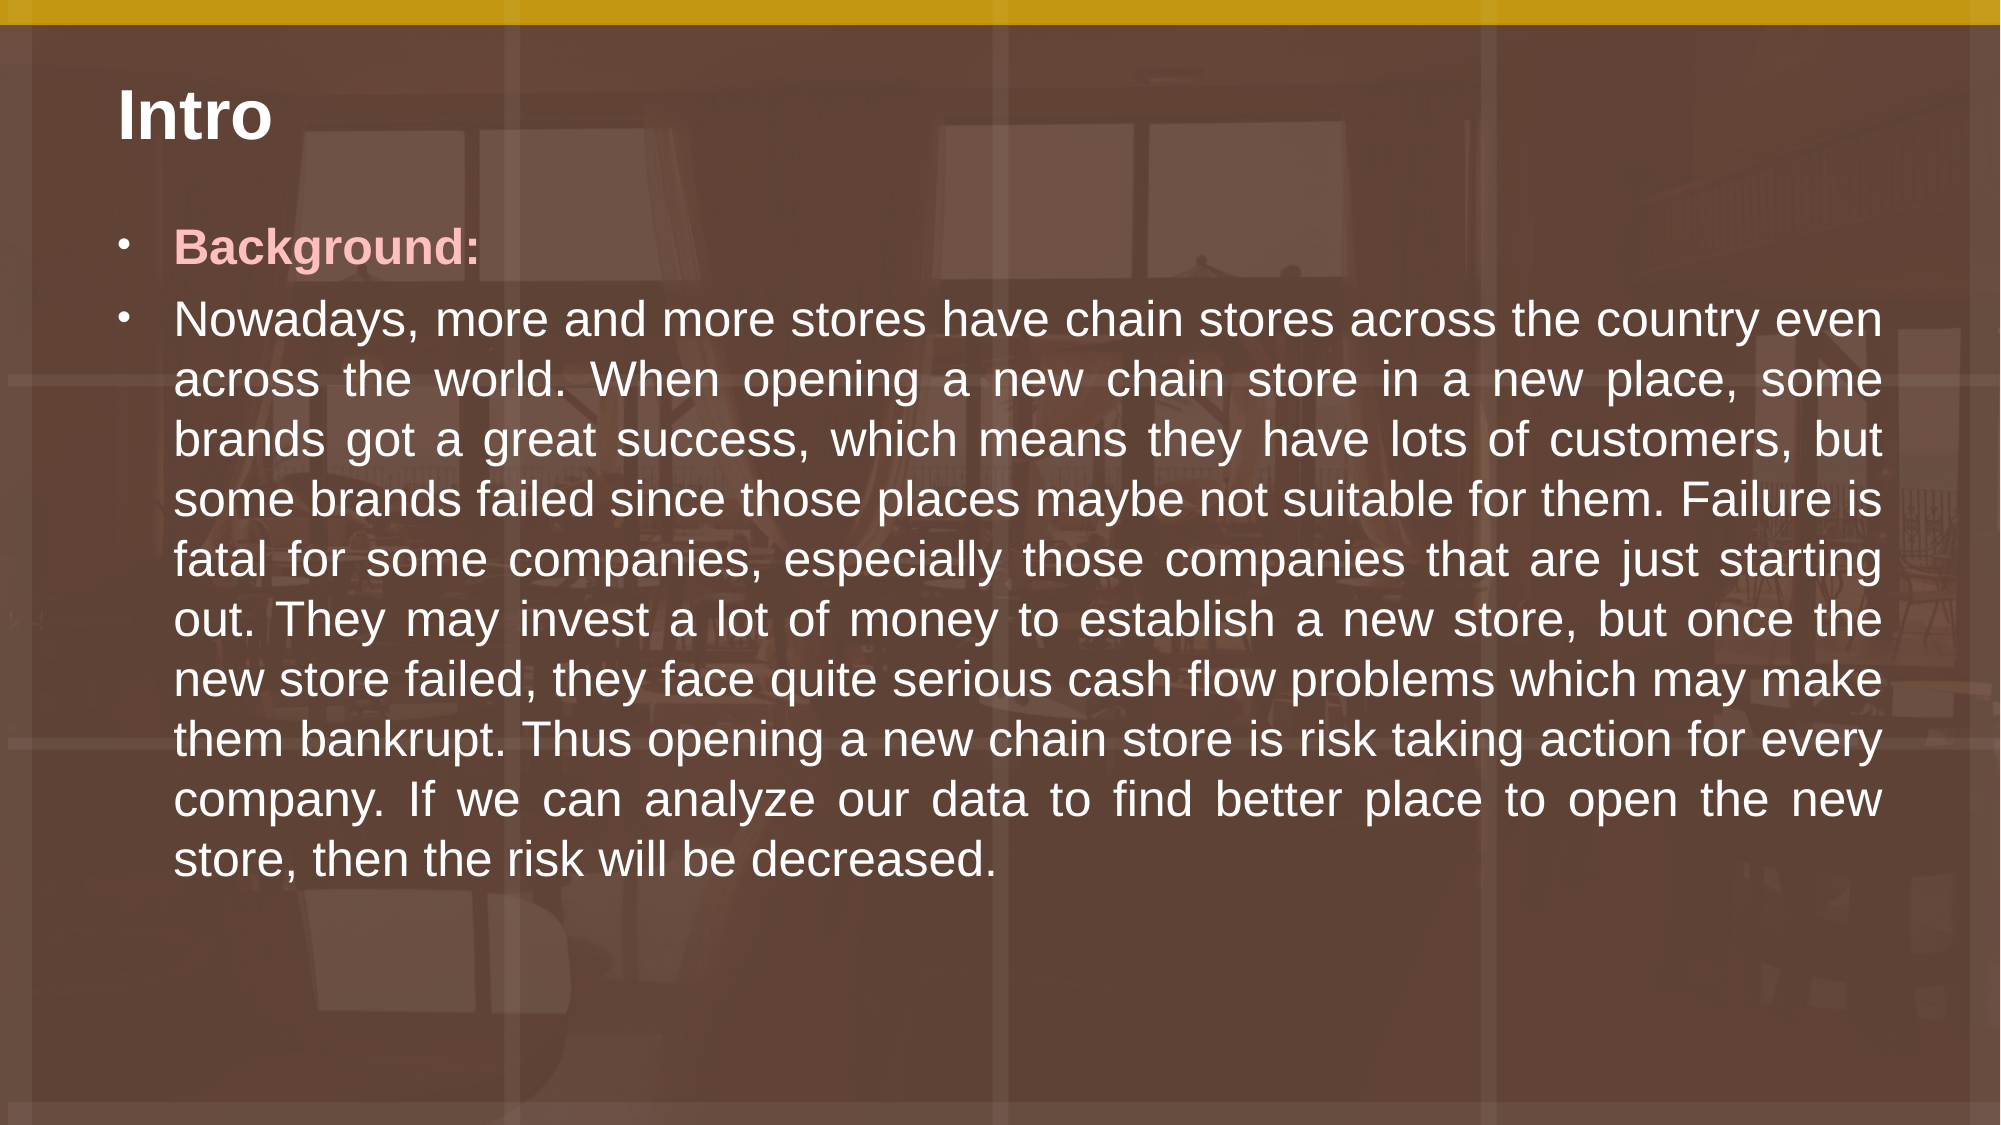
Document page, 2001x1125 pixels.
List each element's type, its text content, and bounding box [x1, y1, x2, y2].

title Intro [102, 51, 1900, 182]
list Background: Nowadays, more and more stores have chain stores across the country even across the world. When opening a new chain store in a new place, some brands got a great success, which means they have lots of customers, but some brands failed since those places maybe not suitable for them. Failure is fatal for some companies, especially those companies that are just starting out. They may invest a lot of money to establish a new store, but once the new store failed, they face quite serious cash flow problems which may make them bankrupt. Thus opening a new chain store is risk taking action for every company. If we can analyze our data to find better place to open the new store, then the risk will be decreased. [102, 206, 1900, 1043]
picture [0, 0, 2001, 1125]
